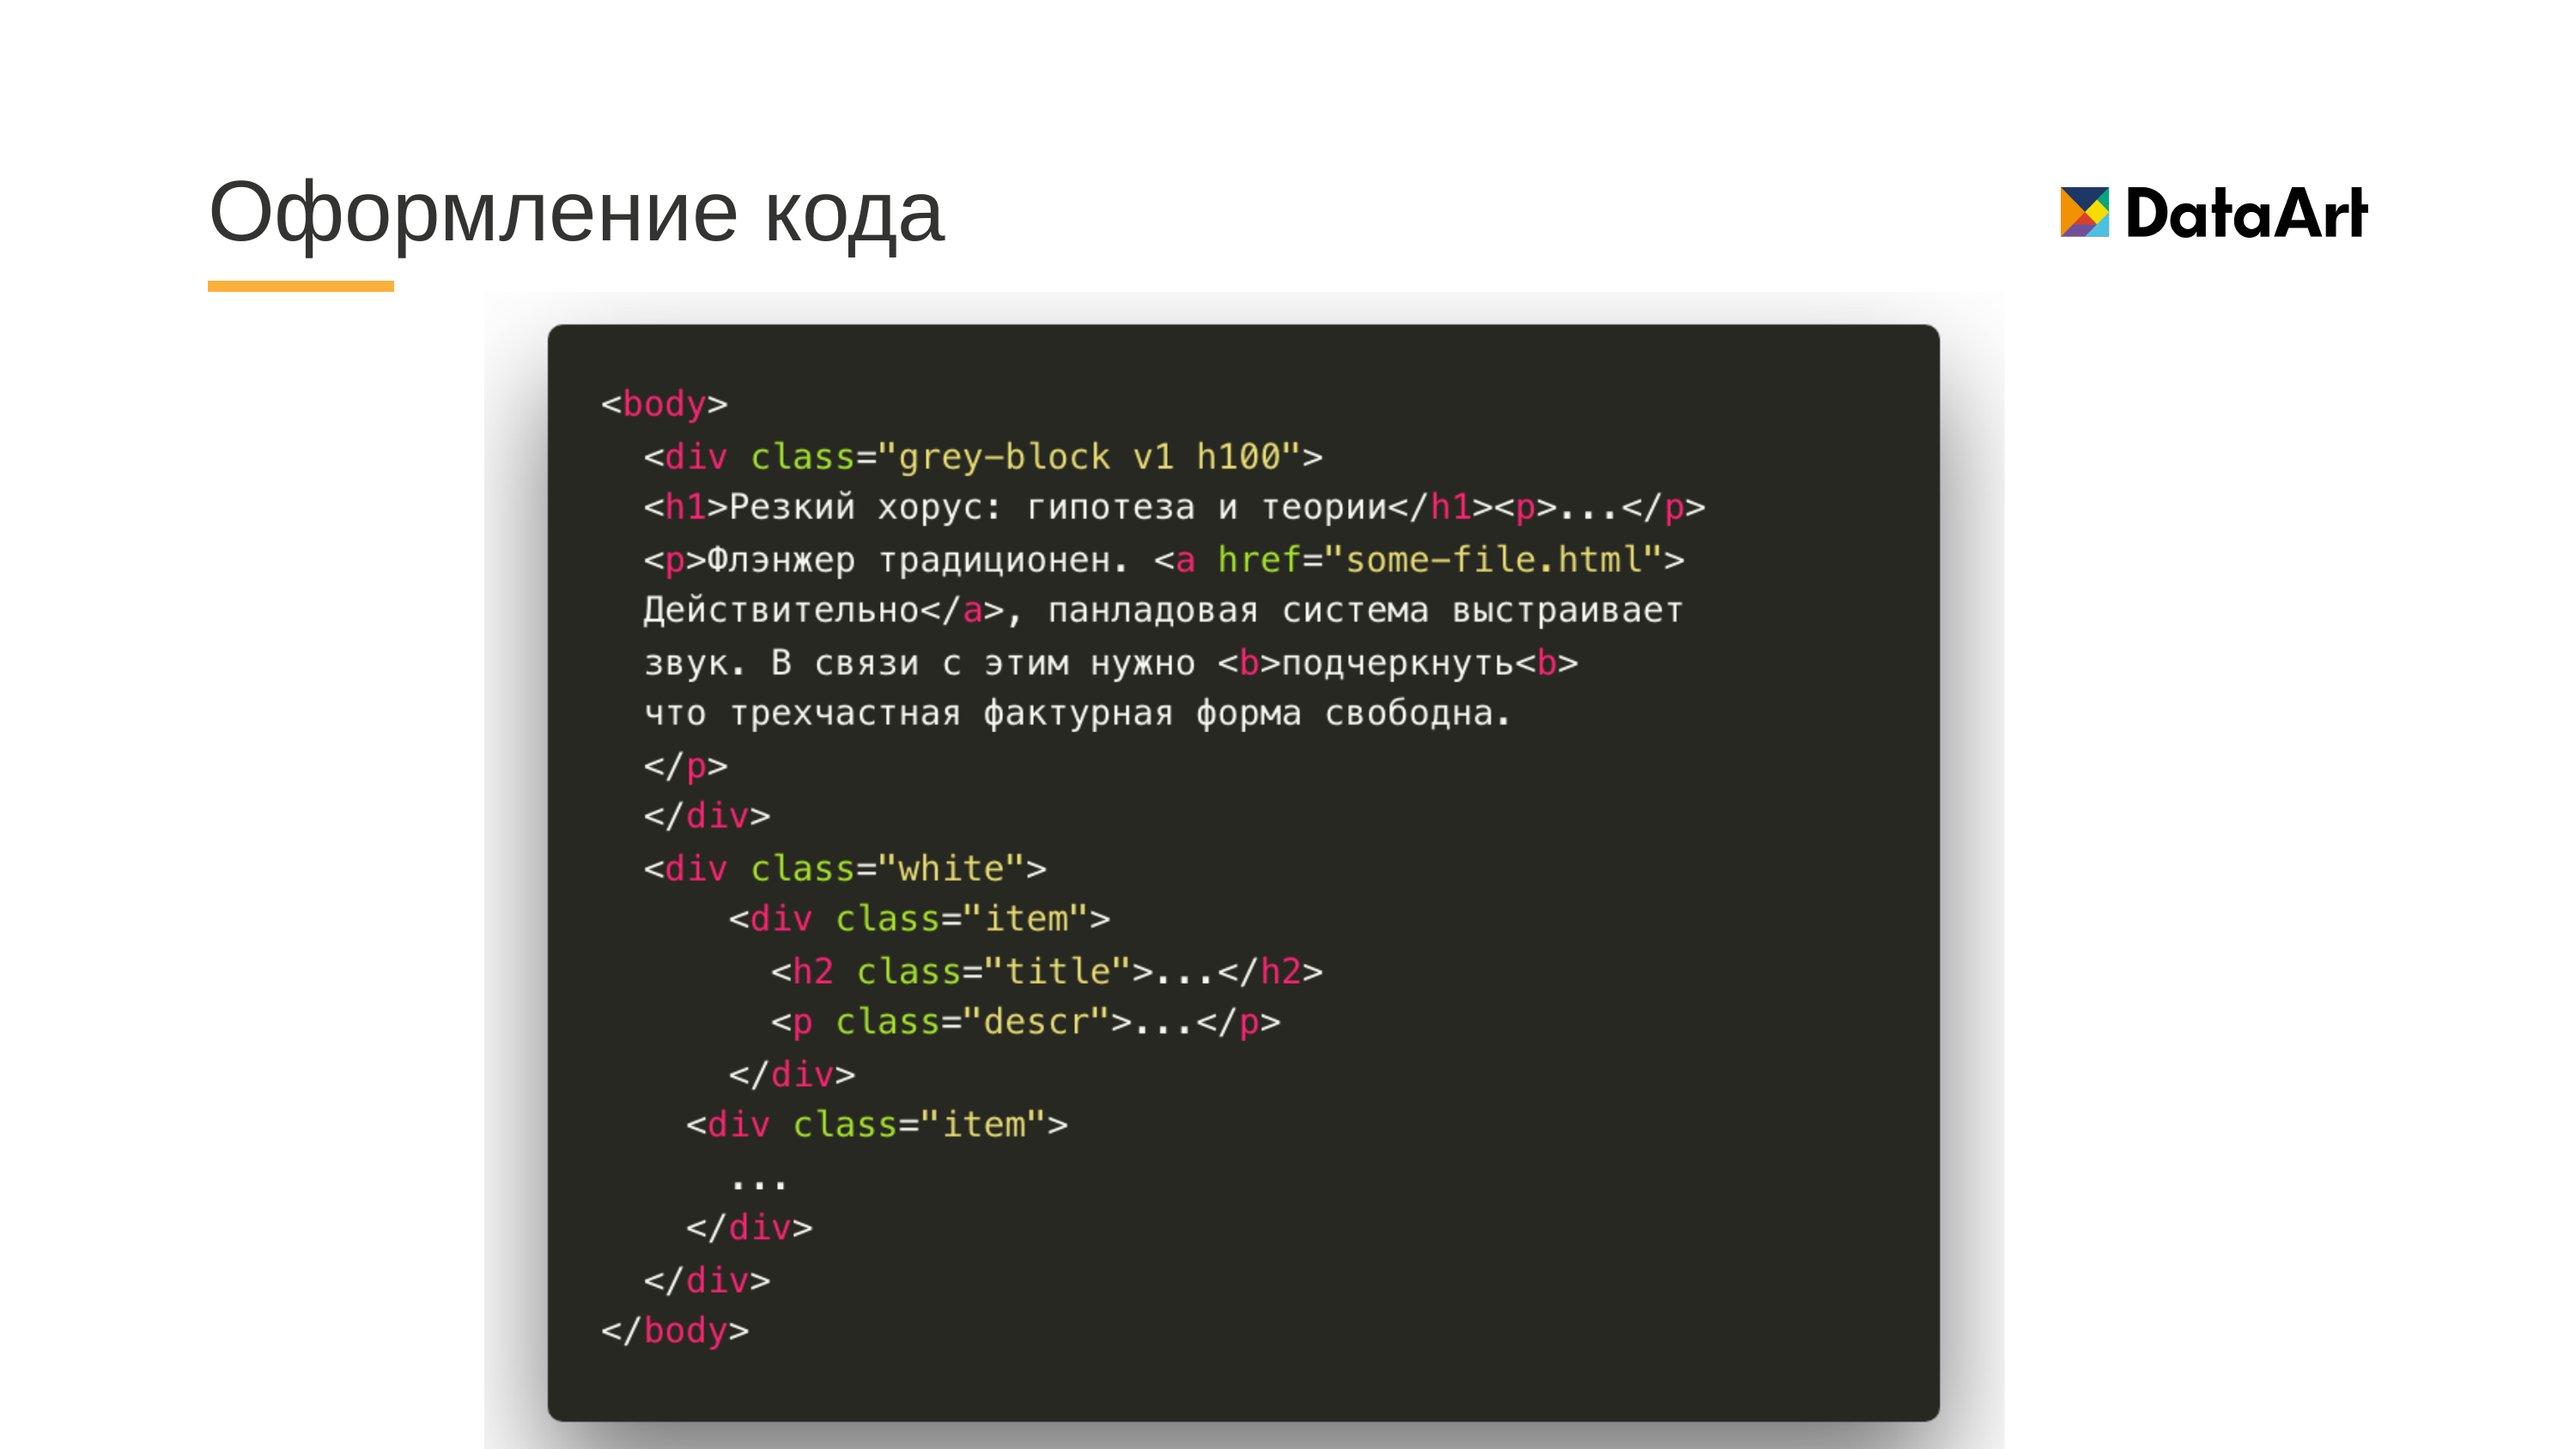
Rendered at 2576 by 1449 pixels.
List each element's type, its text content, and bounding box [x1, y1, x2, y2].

title Оформление кода [207, 161, 1877, 282]
picture [2061, 187, 2368, 238]
picture [208, 282, 394, 292]
picture [483, 292, 2005, 1449]
